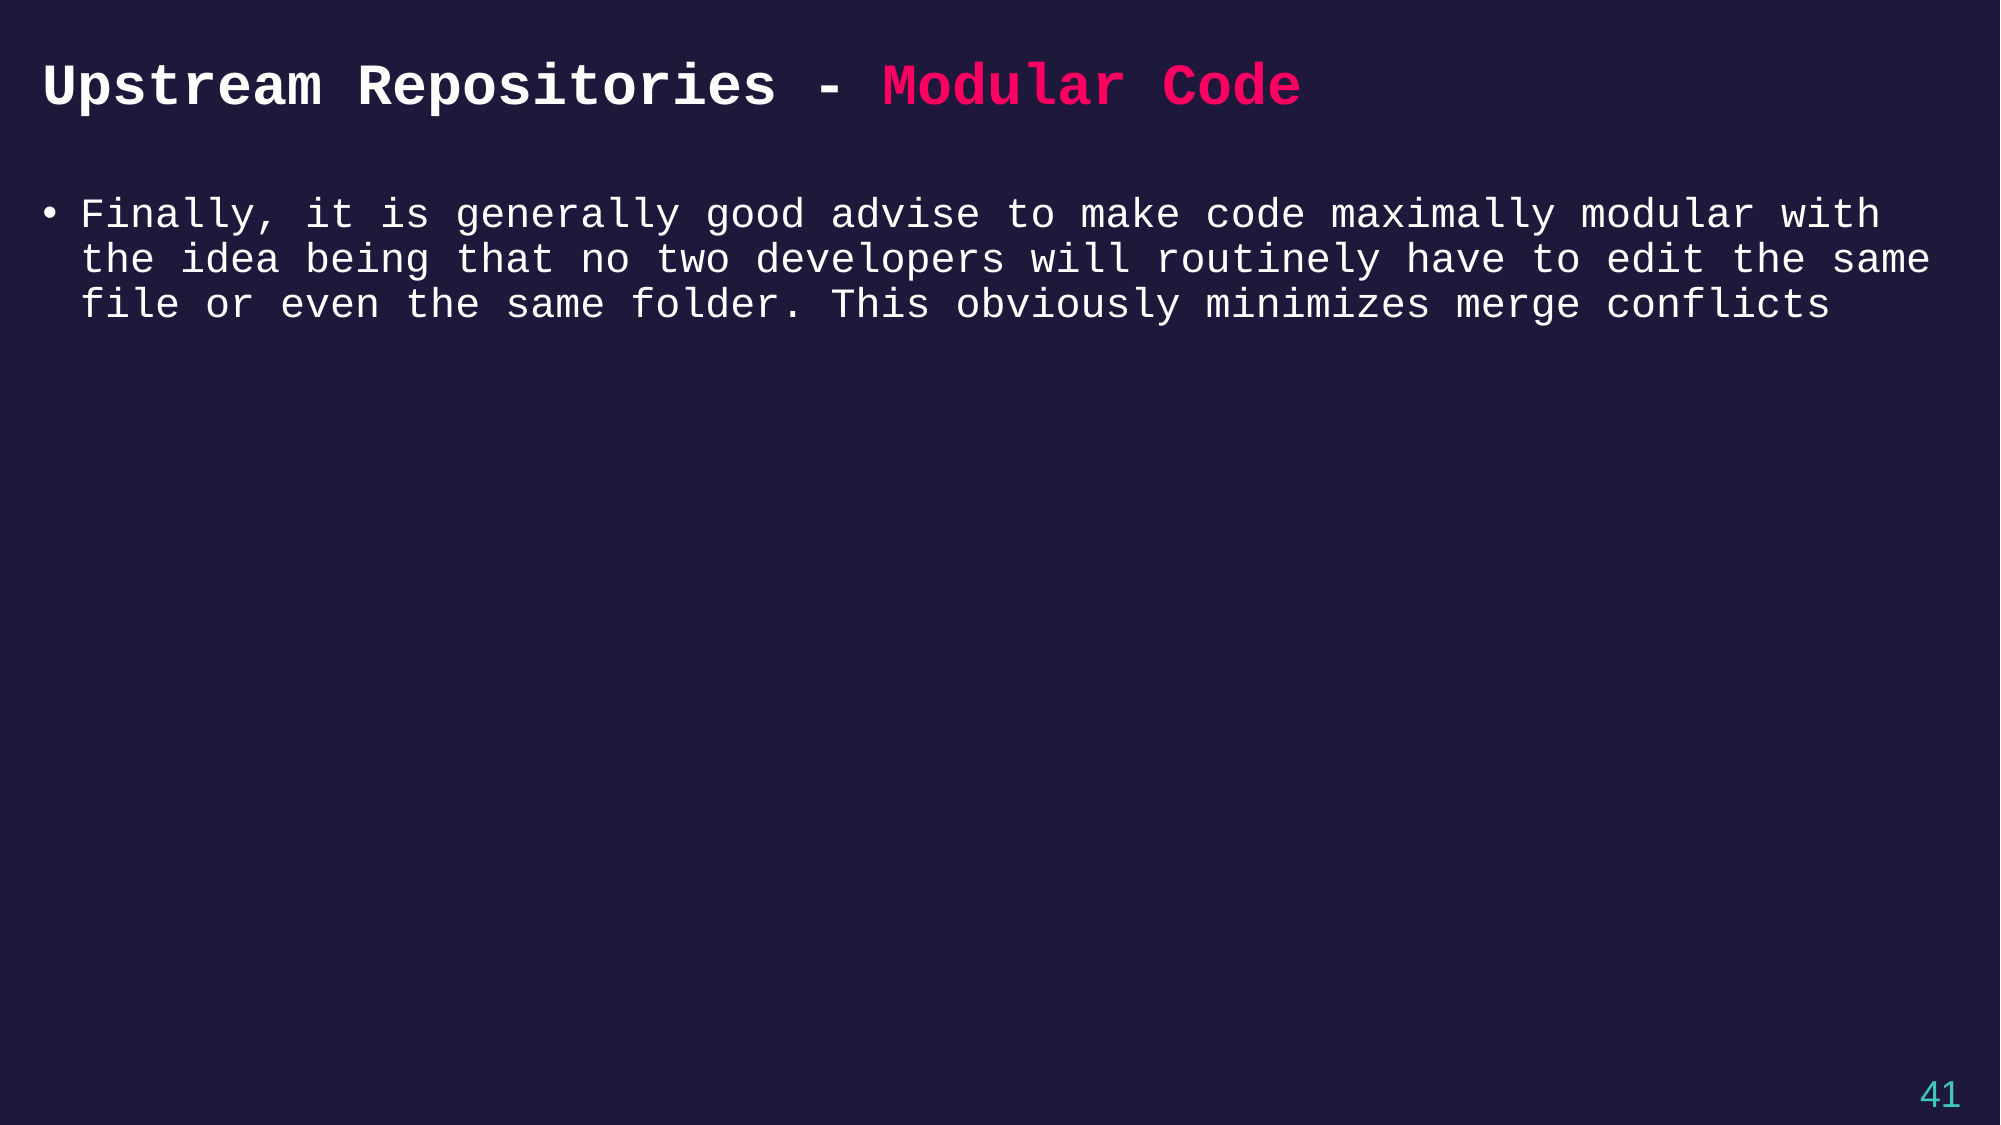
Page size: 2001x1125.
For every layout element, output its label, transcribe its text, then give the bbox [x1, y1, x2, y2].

title Upstream Repositories - Modular Code [27, 29, 1973, 142]
list Finally, it is generally good advise to make code maximally modular with the idea being that no two developers will routinely have to edit the same file or even the same folder. This obviously minimizes merge conflicts [27, 184, 1973, 1105]
